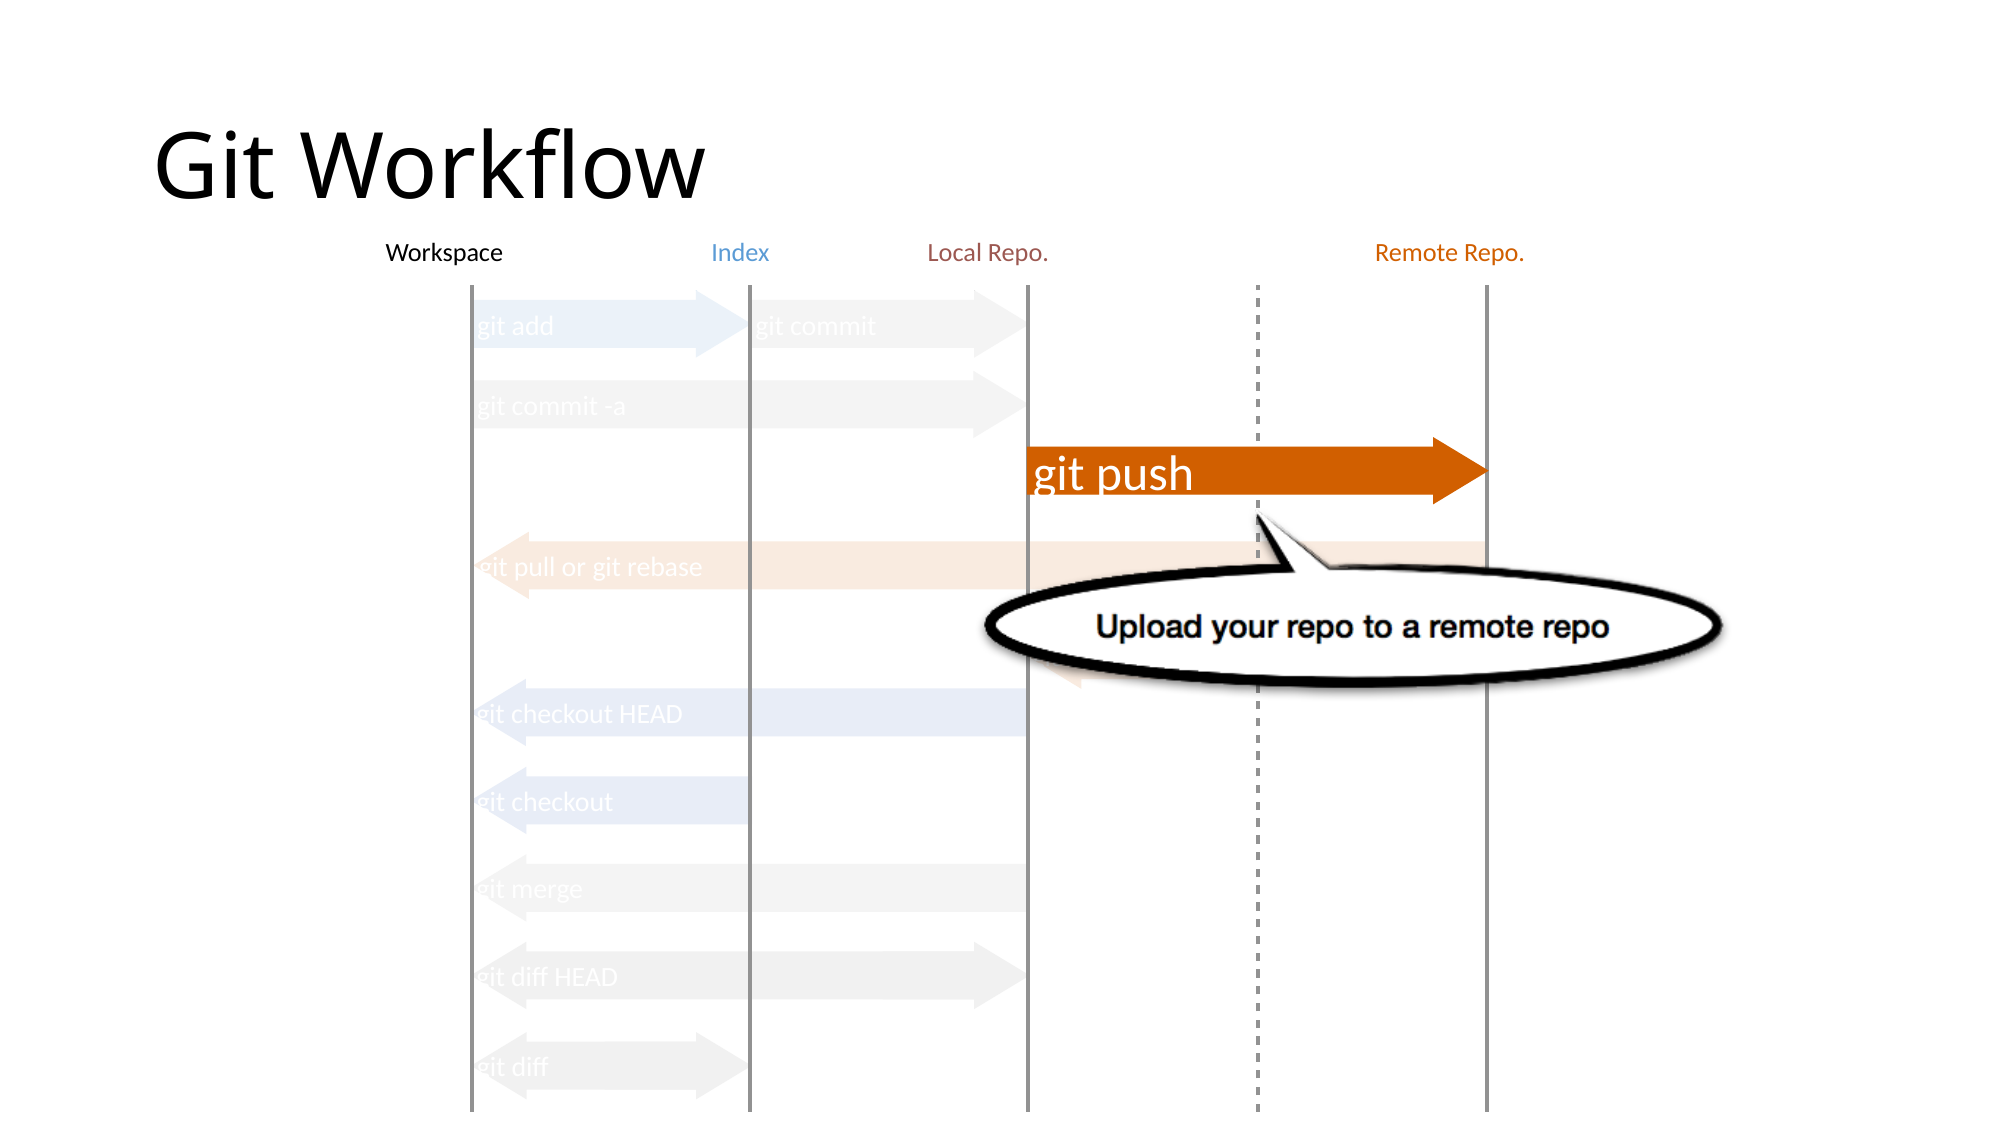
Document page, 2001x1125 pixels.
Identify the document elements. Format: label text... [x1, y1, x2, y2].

text_box Local Repo. [921, 228, 1055, 273]
text_box Remote Repo. [1369, 228, 1532, 273]
title Git Workflow [137, 59, 1863, 278]
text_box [470, 941, 1030, 1100]
text_box git push [1026, 437, 1489, 504]
text_box Index [705, 228, 776, 273]
text_box Workspace [379, 228, 510, 273]
picture [983, 504, 1725, 691]
text_box [375, 290, 1625, 1120]
